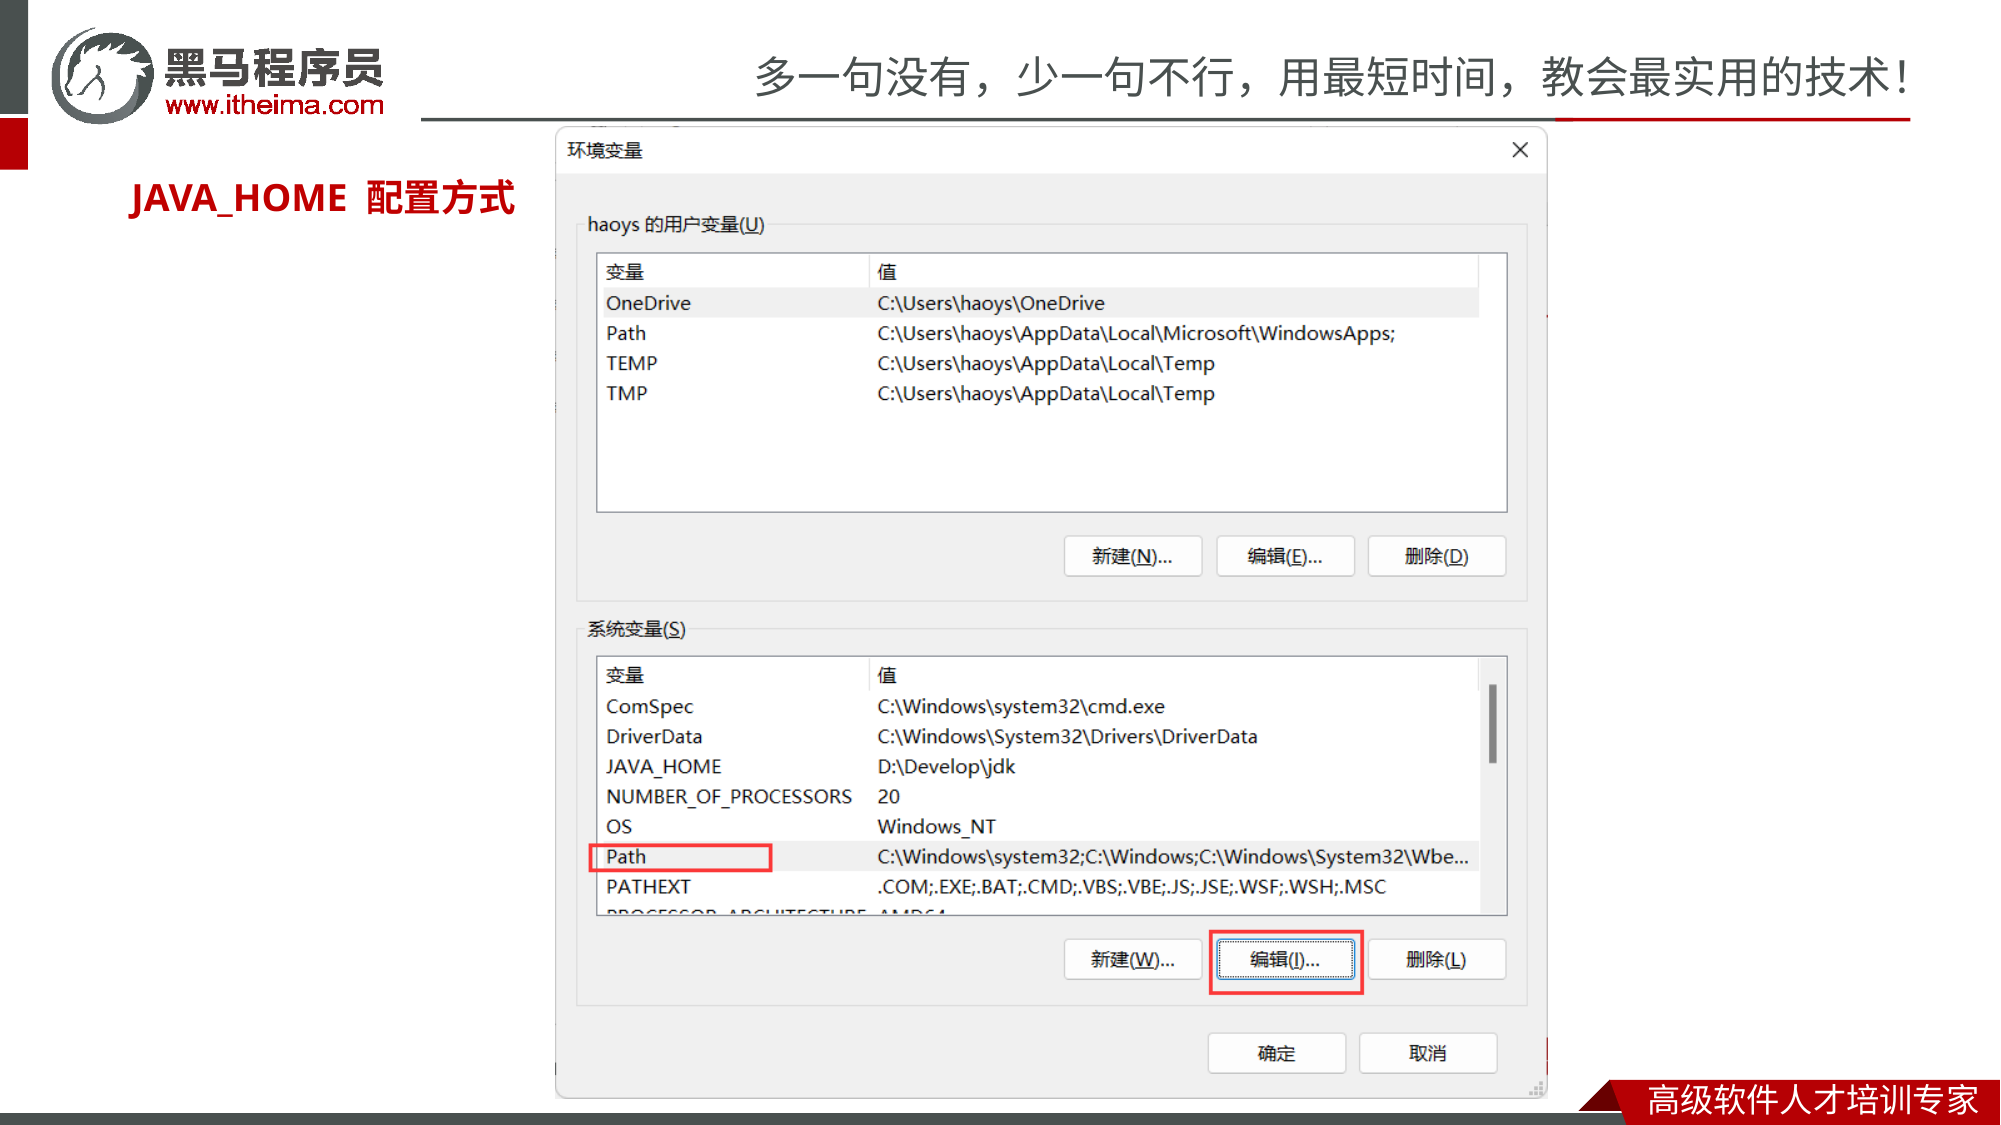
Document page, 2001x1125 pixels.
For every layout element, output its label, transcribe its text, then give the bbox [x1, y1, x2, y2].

picture [50, 26, 384, 125]
list JAVA_HOME 配置方式 [116, 154, 549, 239]
picture [555, 126, 1549, 1099]
